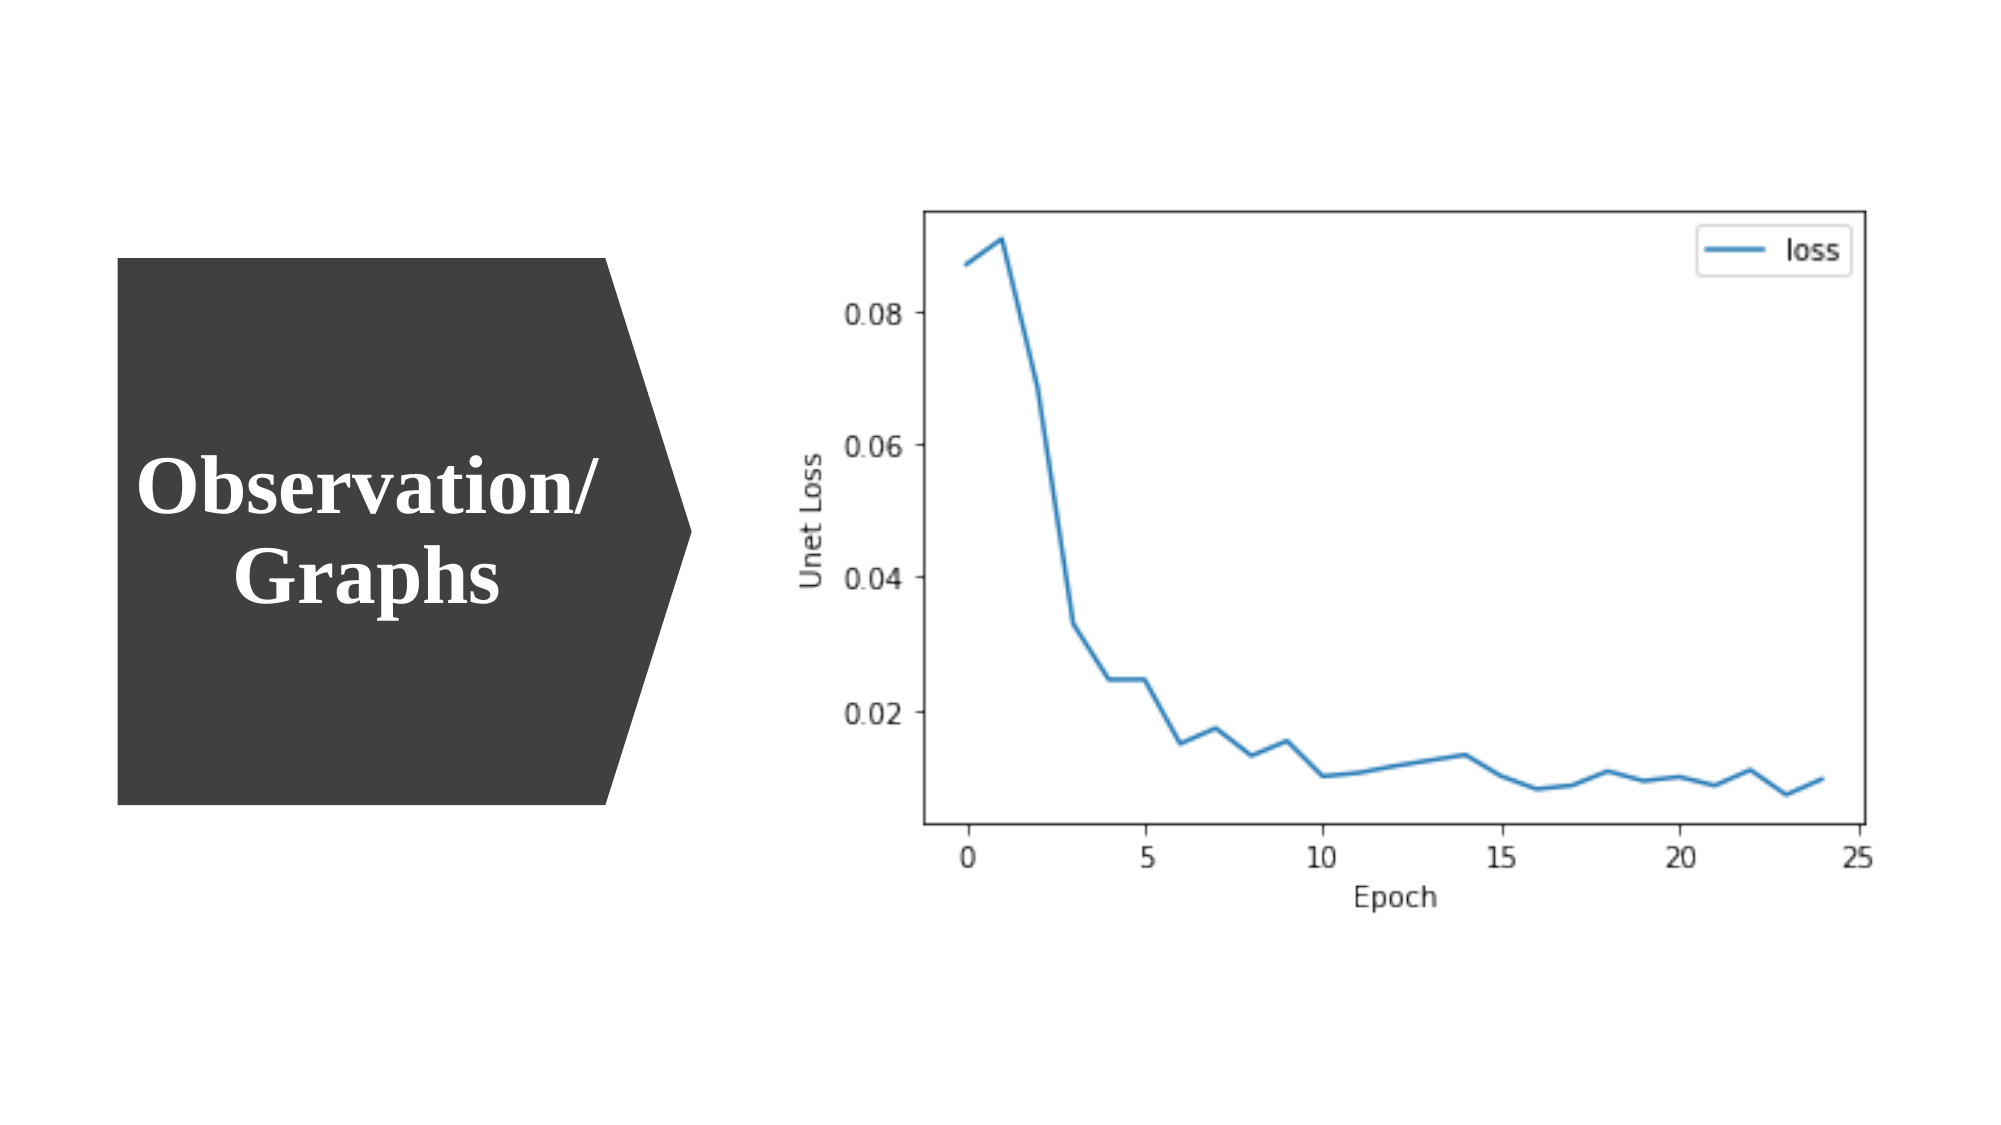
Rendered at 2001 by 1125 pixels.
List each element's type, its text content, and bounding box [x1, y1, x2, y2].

title Observation/Graphs [103, 322, 631, 741]
text_box [116, 741, 627, 807]
text_box [116, 257, 627, 322]
text_box [631, 336, 693, 728]
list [783, 194, 1896, 931]
